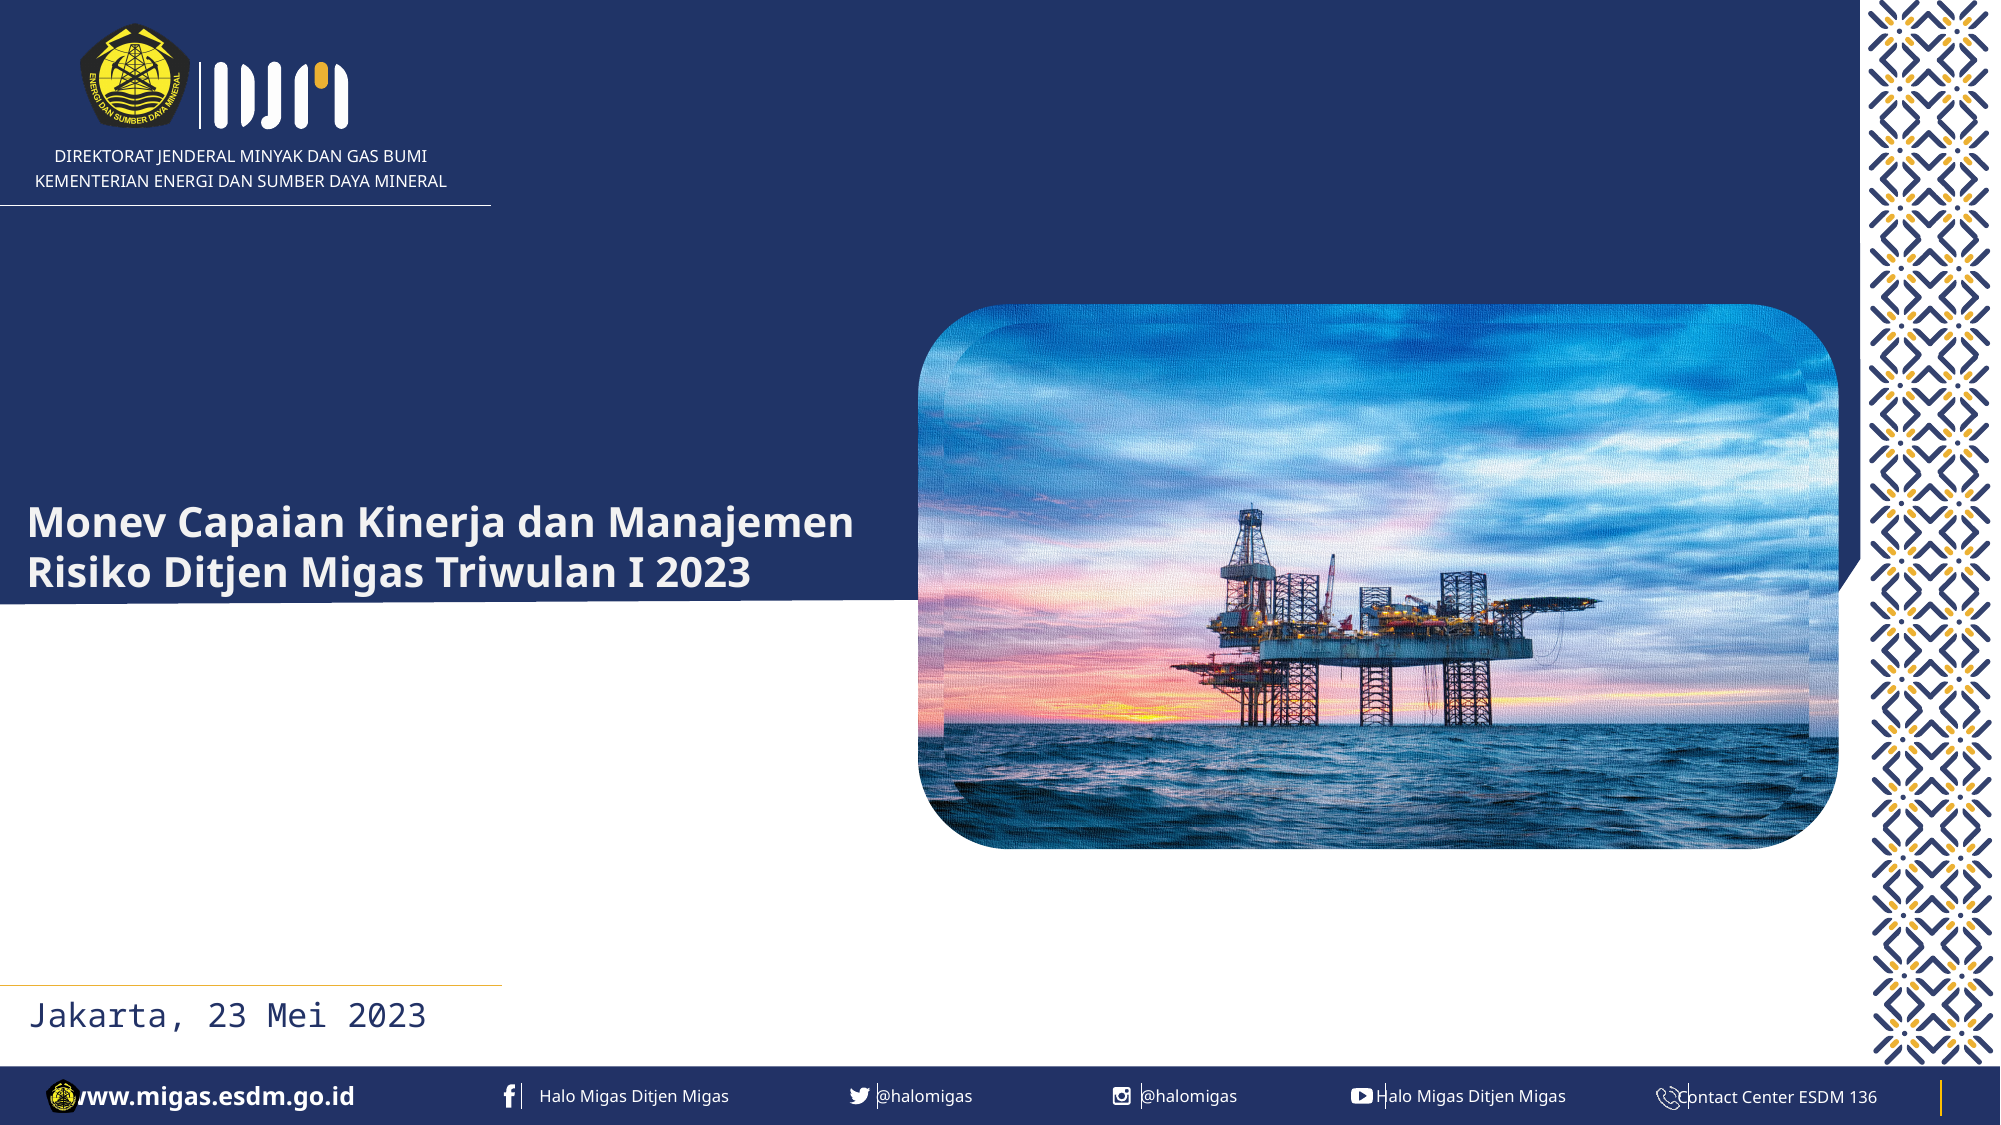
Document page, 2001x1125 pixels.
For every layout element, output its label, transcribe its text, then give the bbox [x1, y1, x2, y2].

text_box DIREKTORAT JENDERAL MINYAK DAN GAS BUMI KEMENTERIAN ENERGI DAN SUMBER DAYA MINERAL [19, 138, 463, 199]
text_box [917, 304, 1839, 850]
picture [46, 1079, 80, 1113]
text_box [1868, 0, 1994, 1065]
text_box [79, 22, 349, 130]
text_box Jakarta, 23 Mei 2023 [12, 987, 443, 1042]
text_box [0, 0, 1862, 606]
text_box Monev Capaian Kinerja dan Manajemen Risiko Ditjen Migas Triwulan I 2023 [11, 488, 907, 604]
